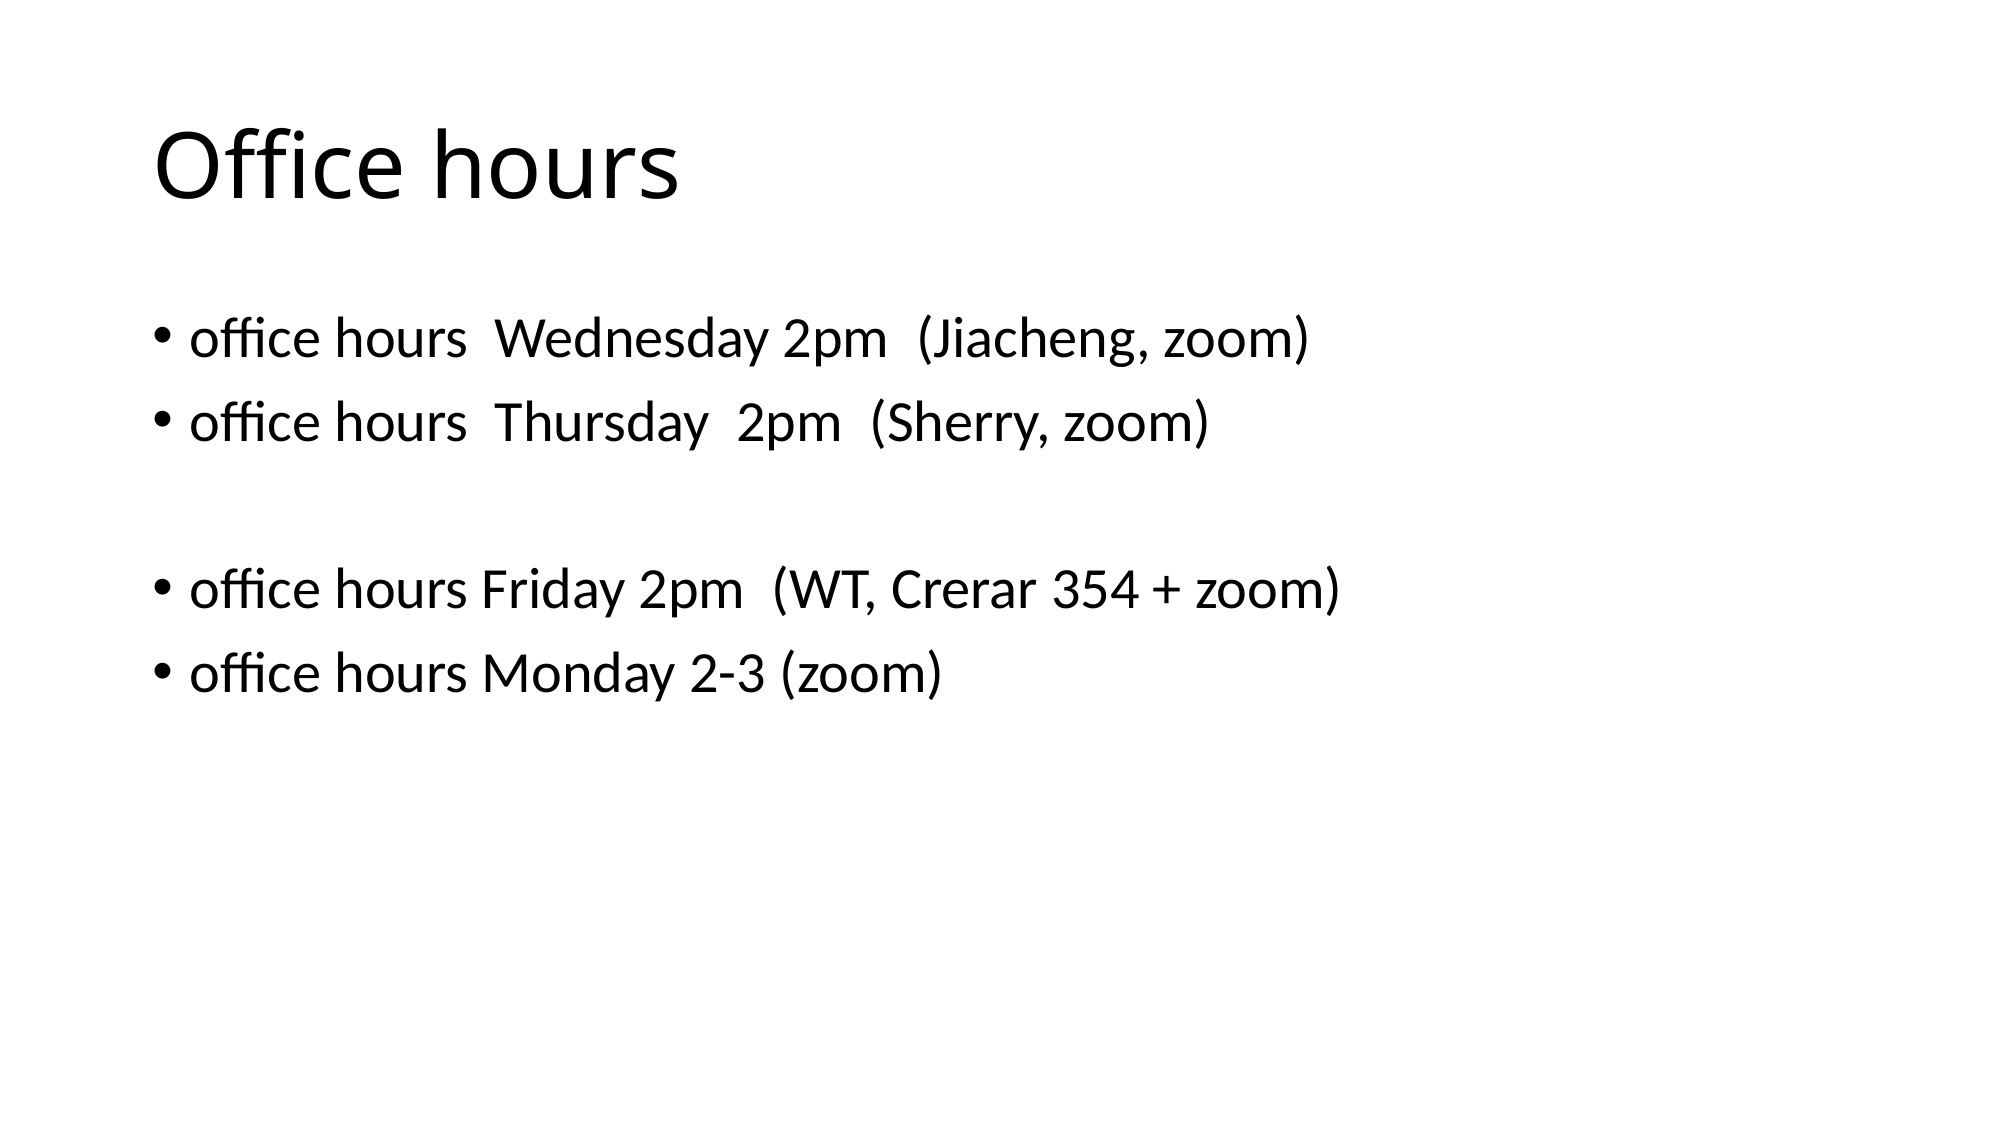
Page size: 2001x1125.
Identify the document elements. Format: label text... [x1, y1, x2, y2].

list office hours Wednesday 2pm (Jiacheng, zoom) office hours Thursday 2pm (Sherry, zoom) office hours Friday 2pm (WT, Crerar 354 + zoom) office hours Monday 2-3 (zoom) [137, 299, 1863, 1014]
title Office hours [137, 59, 1863, 278]
